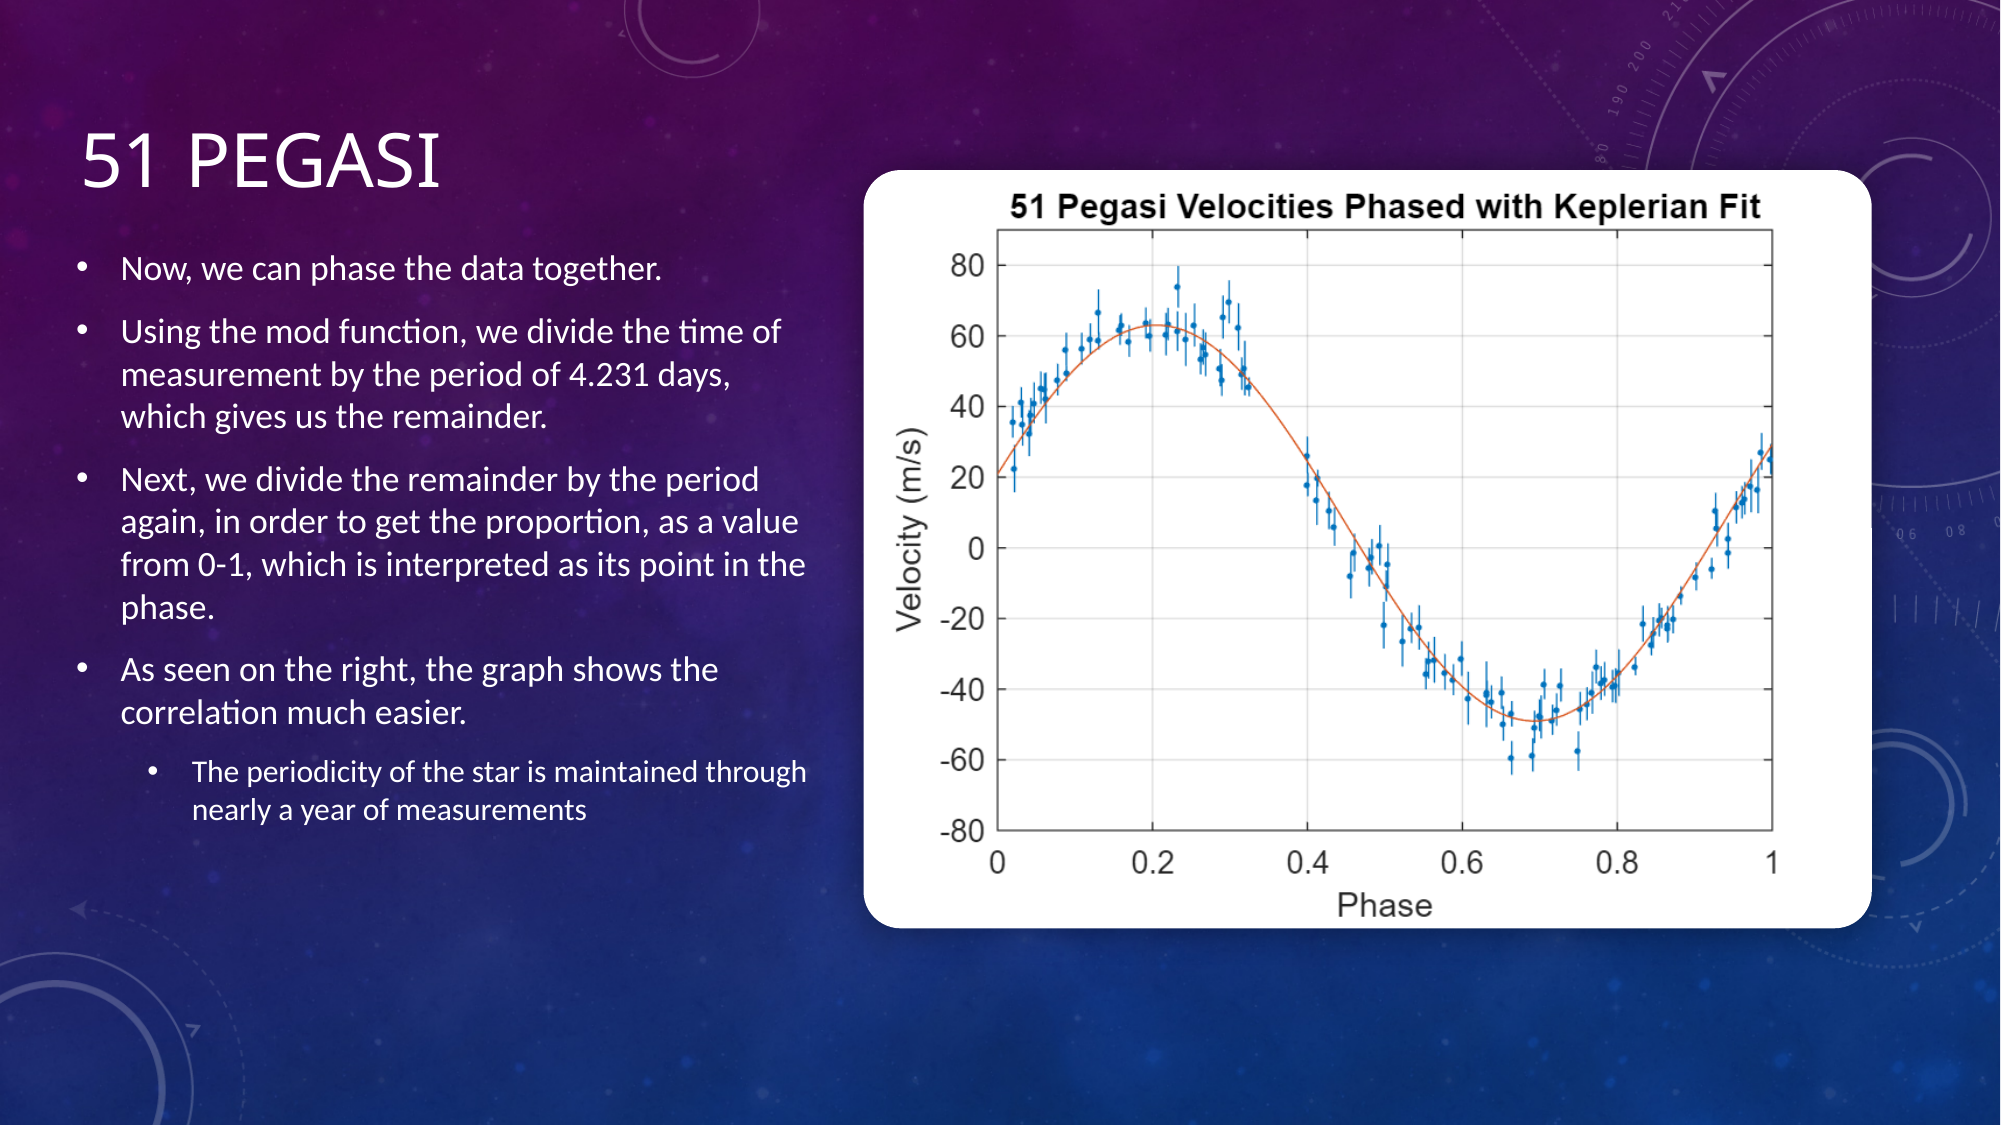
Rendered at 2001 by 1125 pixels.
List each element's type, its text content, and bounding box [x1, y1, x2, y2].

list Now, we can phase the data together. Using the mod function, we divide the time of measurement by the period of 4.231 days, which gives us the remainder. Next, we divide the remainder by the period again, in order to get the proportion, as a value from 0-1, which is interpreted as its point in the phase. As seen on the right, the graph shows the correlation much easier. The periodicity of the star is maintained through nearly a year of measurements [61, 237, 823, 835]
picture [0, 0, 2001, 1125]
title 51 Pegasi [64, 38, 718, 237]
